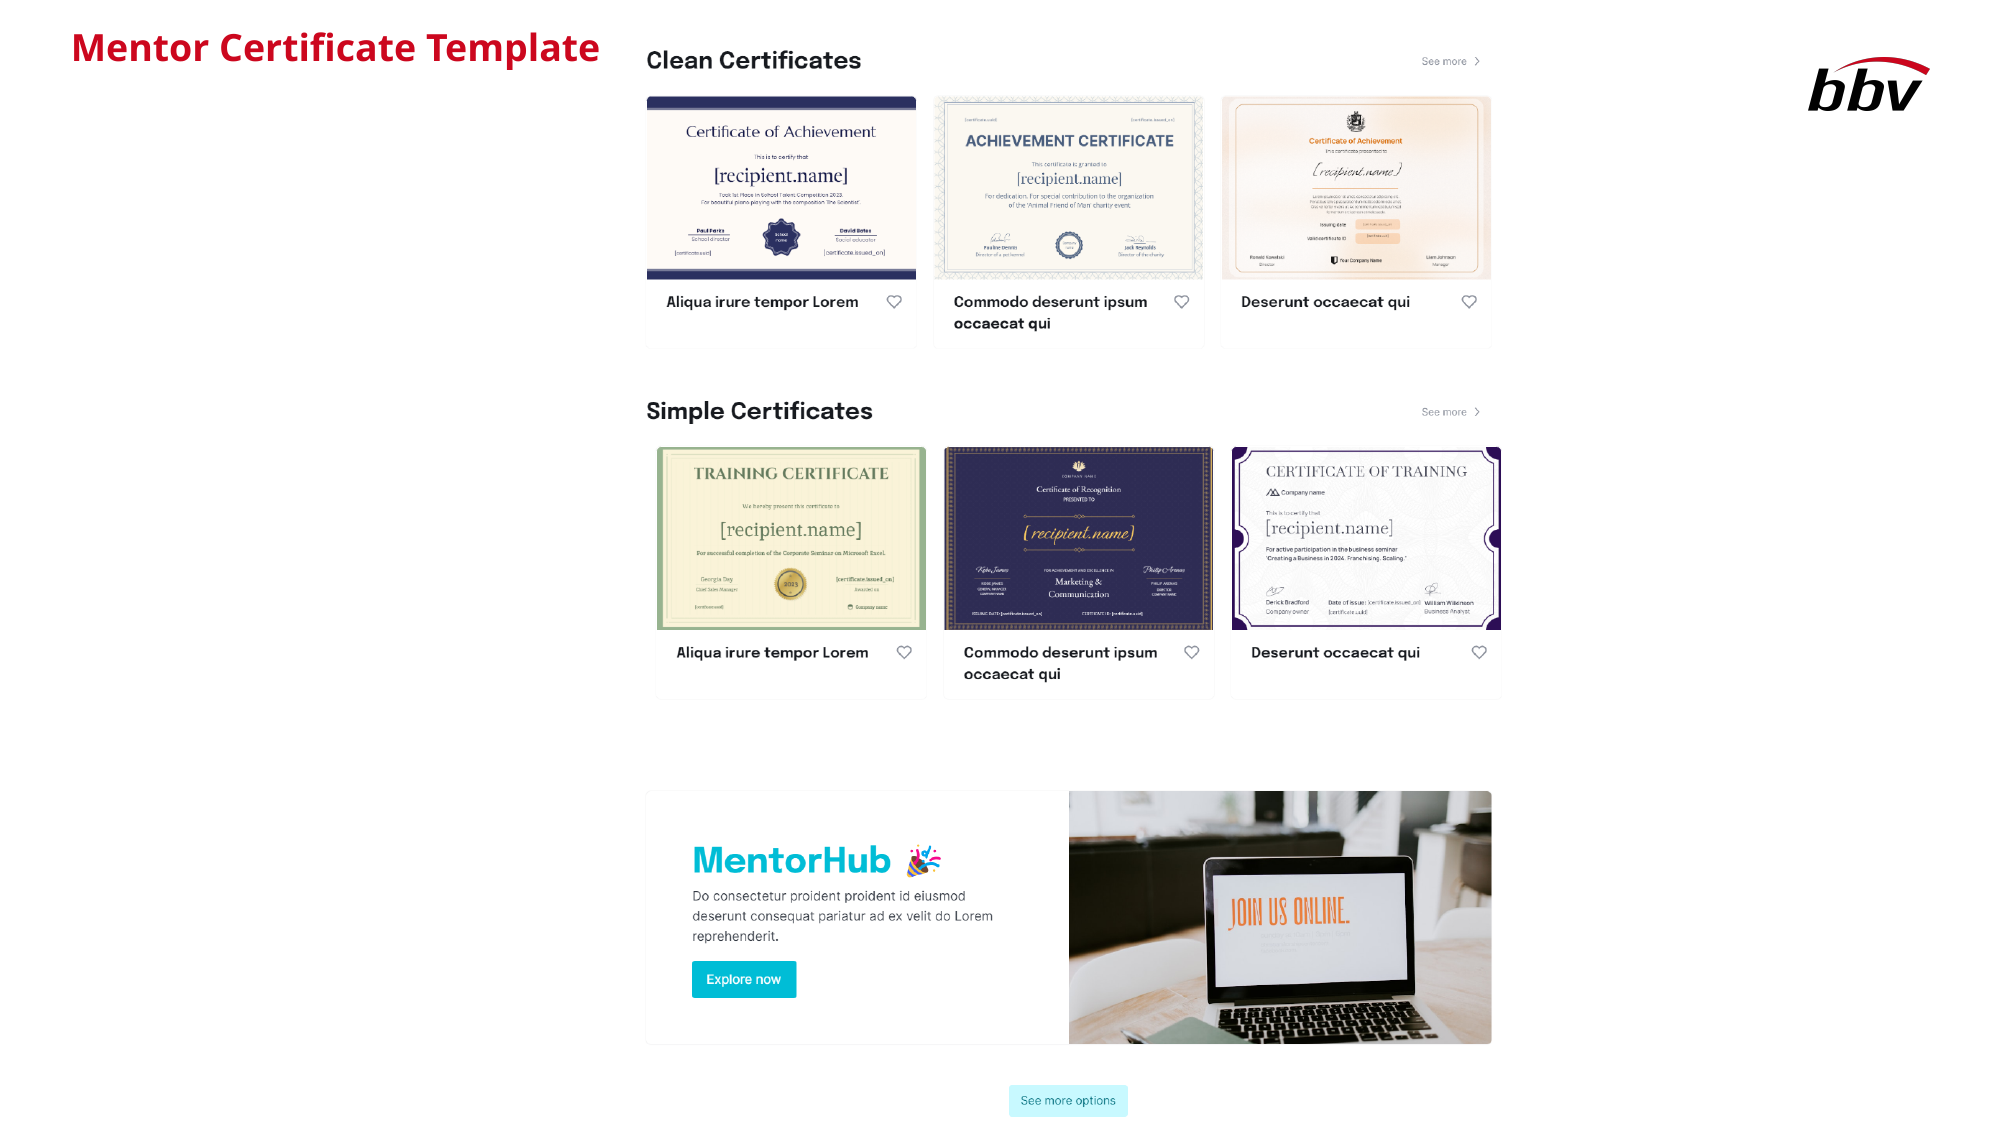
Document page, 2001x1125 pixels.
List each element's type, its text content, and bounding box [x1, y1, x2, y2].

picture [551, 23, 1587, 1125]
text_box Mentor Certificate Template [70, 0, 1666, 94]
picture [1808, 57, 1930, 111]
